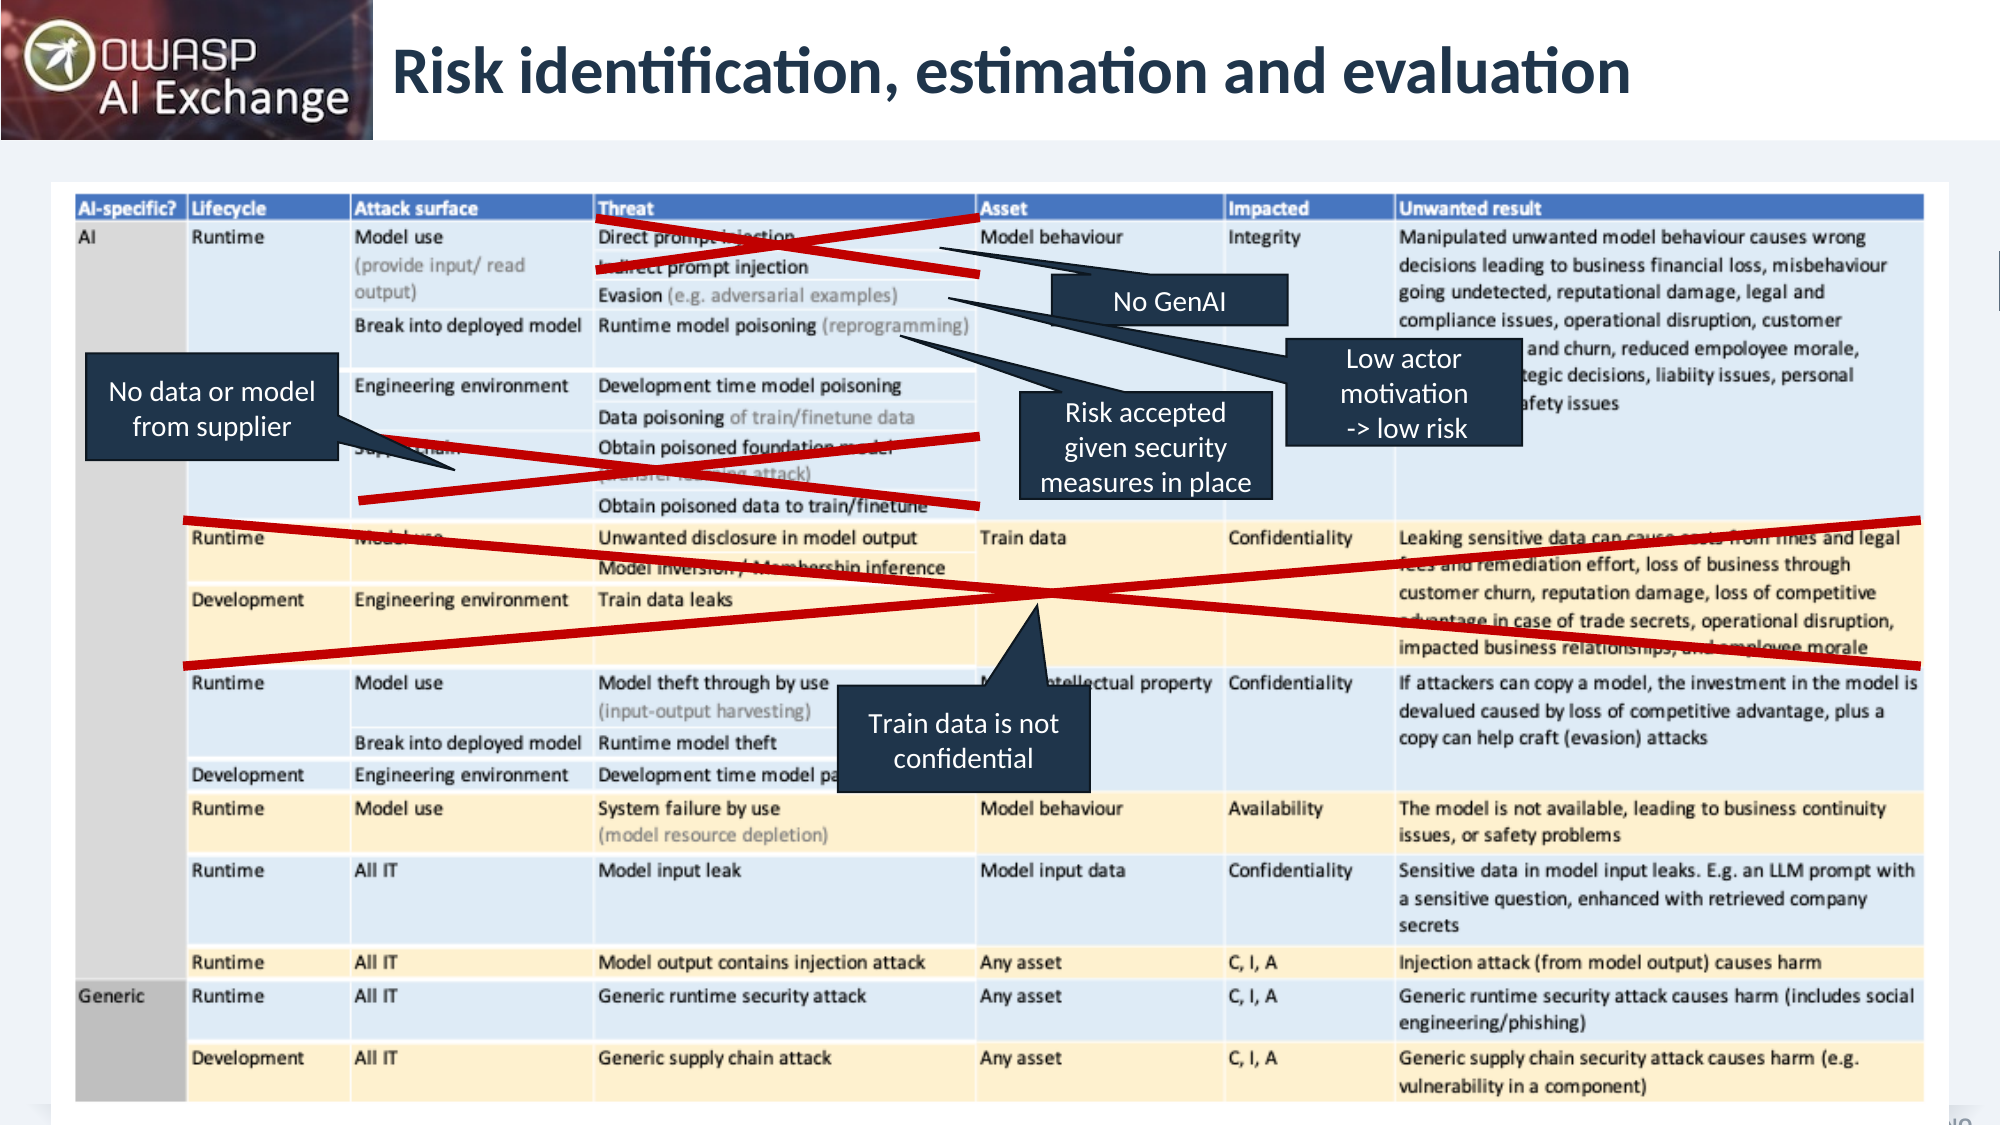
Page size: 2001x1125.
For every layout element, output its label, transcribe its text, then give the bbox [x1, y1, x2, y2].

title Risk identification, estimation and evaluation [392, 36, 2000, 254]
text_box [595, 271, 980, 275]
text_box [595, 217, 980, 271]
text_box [183, 520, 1921, 667]
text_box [358, 436, 980, 501]
picture [51, 182, 1949, 1125]
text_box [358, 501, 980, 507]
picture [1, 0, 373, 140]
